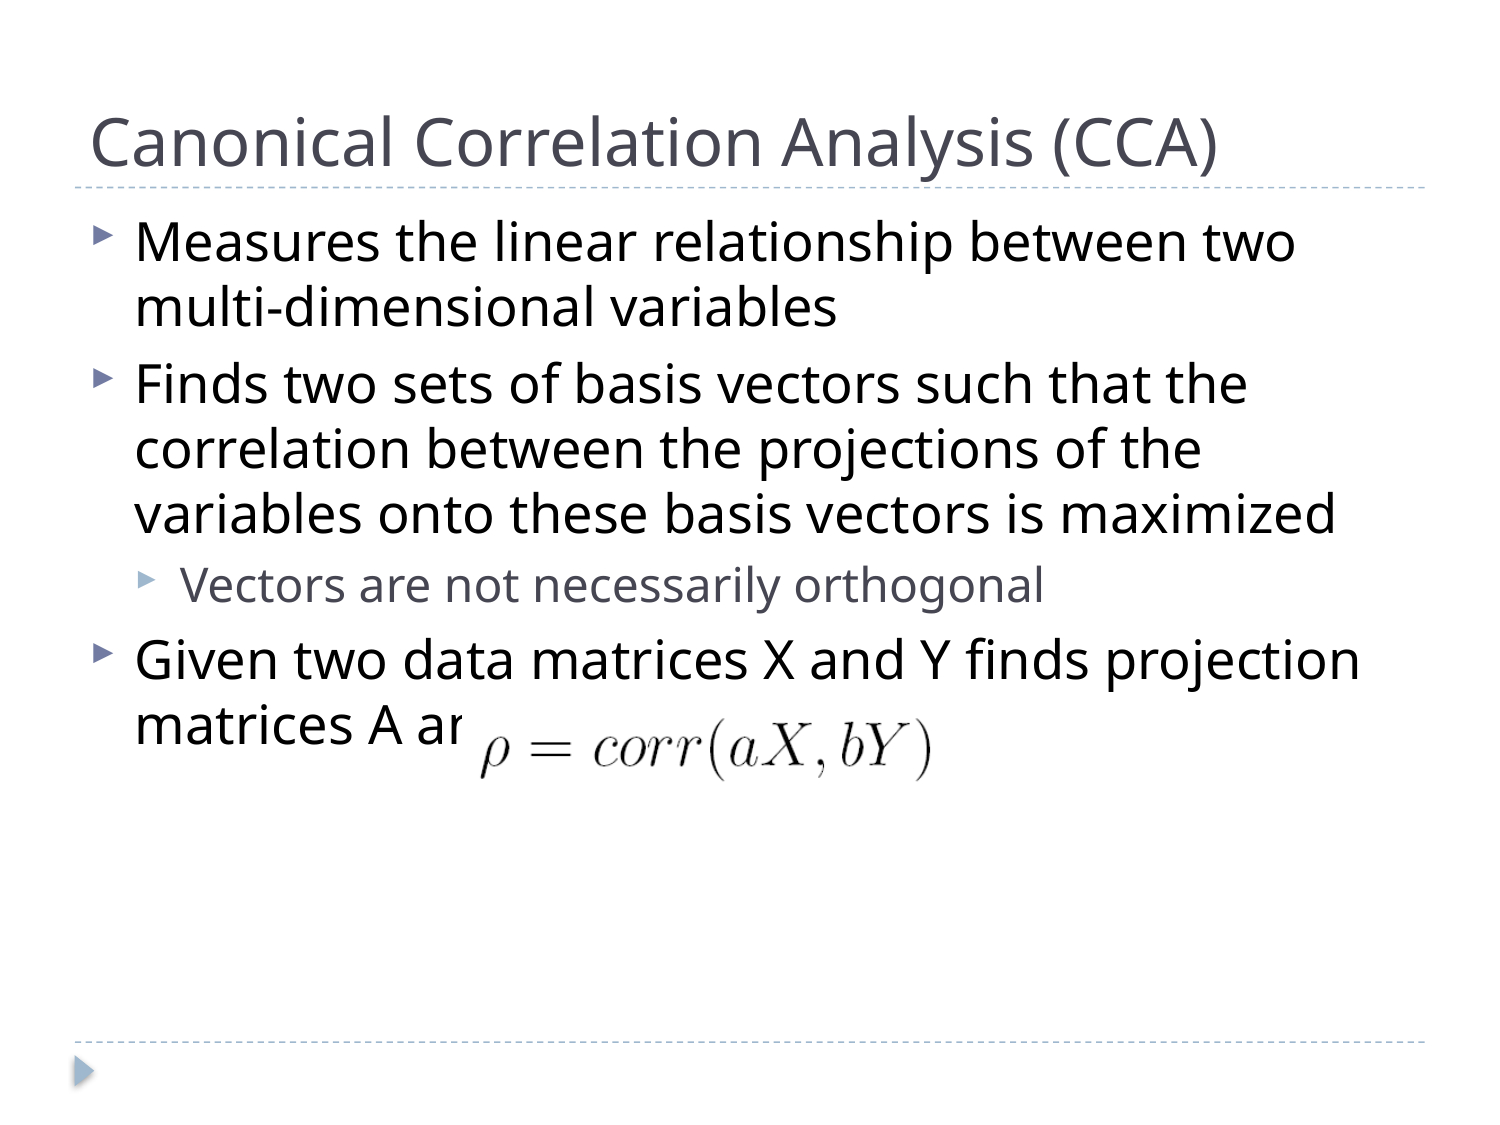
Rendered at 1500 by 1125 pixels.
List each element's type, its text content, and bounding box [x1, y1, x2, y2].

list Measures the linear relationship between two multi-dimensional variables Finds two sets of basis vectors such that the correlation between the projections of the variables onto these basis vectors is maximized Vectors are not necessarily orthogonal Given two data matrices X and Y finds projection matrices A and B to maximize: [75, 200, 1425, 1010]
title Canonical Correlation Analysis (CCA) [75, 24, 1425, 188]
picture [462, 699, 938, 803]
